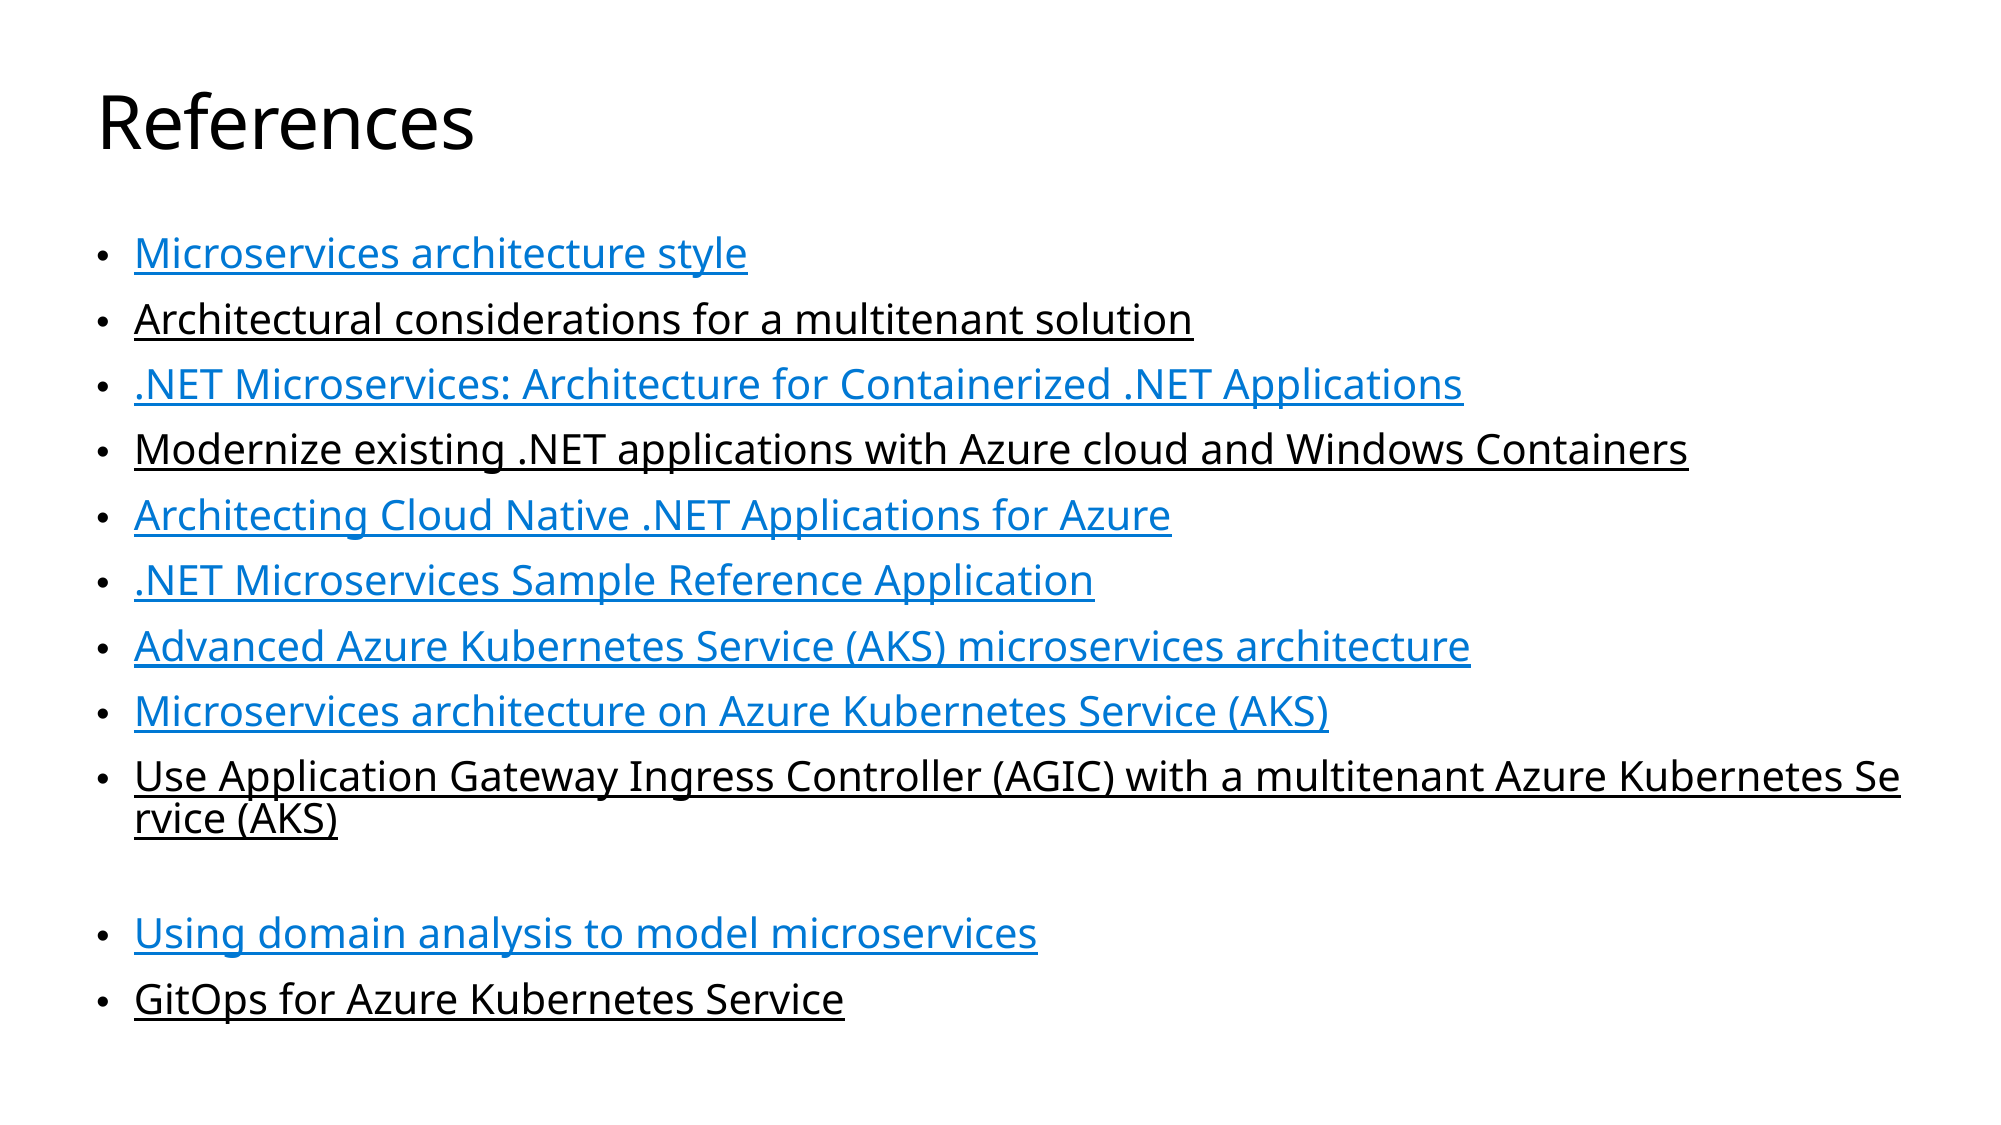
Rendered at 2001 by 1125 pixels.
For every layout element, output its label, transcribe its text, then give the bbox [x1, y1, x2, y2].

title References [96, 75, 1904, 166]
list Microservices architecture style Architectural considerations for a multitenant solution .NET Microservices: Architecture for Containerized .NET Applications Modernize existing .NET applications with Azure cloud and Windows Containers Architecting Cloud Native .NET Applications for Azure .NET Microservices Sample Reference Application Advanced Azure Kubernetes Service (AKS) microservices architecture Microservices architecture on Azure Kubernetes Service (AKS) Use Application Gateway Ingress Controller (AGIC) with a multitenant Azure Kubernetes Service (AKS) Using domain analysis to model microservices GitOps for Azure Kubernetes Service [96, 227, 1904, 913]
